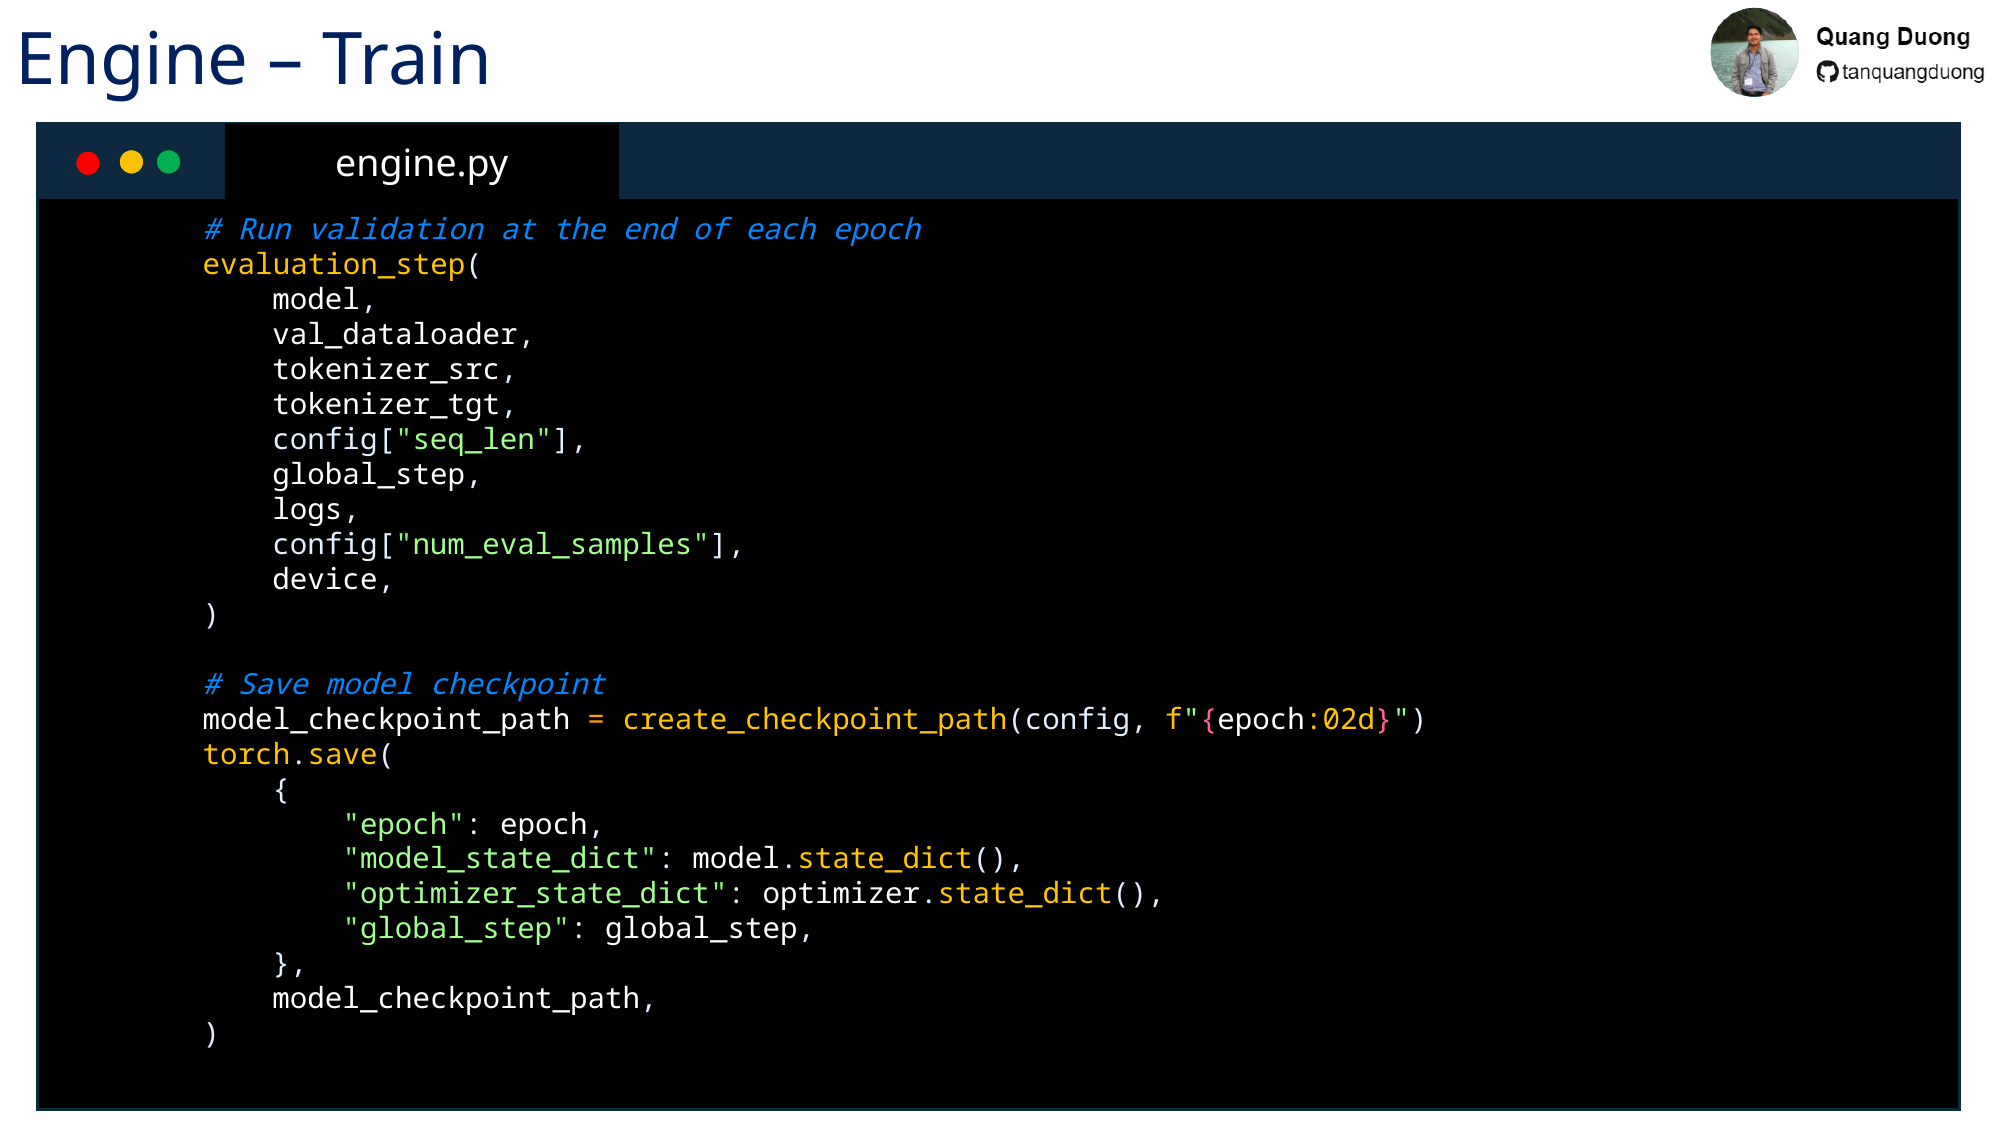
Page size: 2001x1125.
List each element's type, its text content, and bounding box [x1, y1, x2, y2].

text_box Engine – Train [0, 13, 1163, 108]
picture [1704, 6, 1986, 101]
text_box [36, 122, 1962, 1111]
